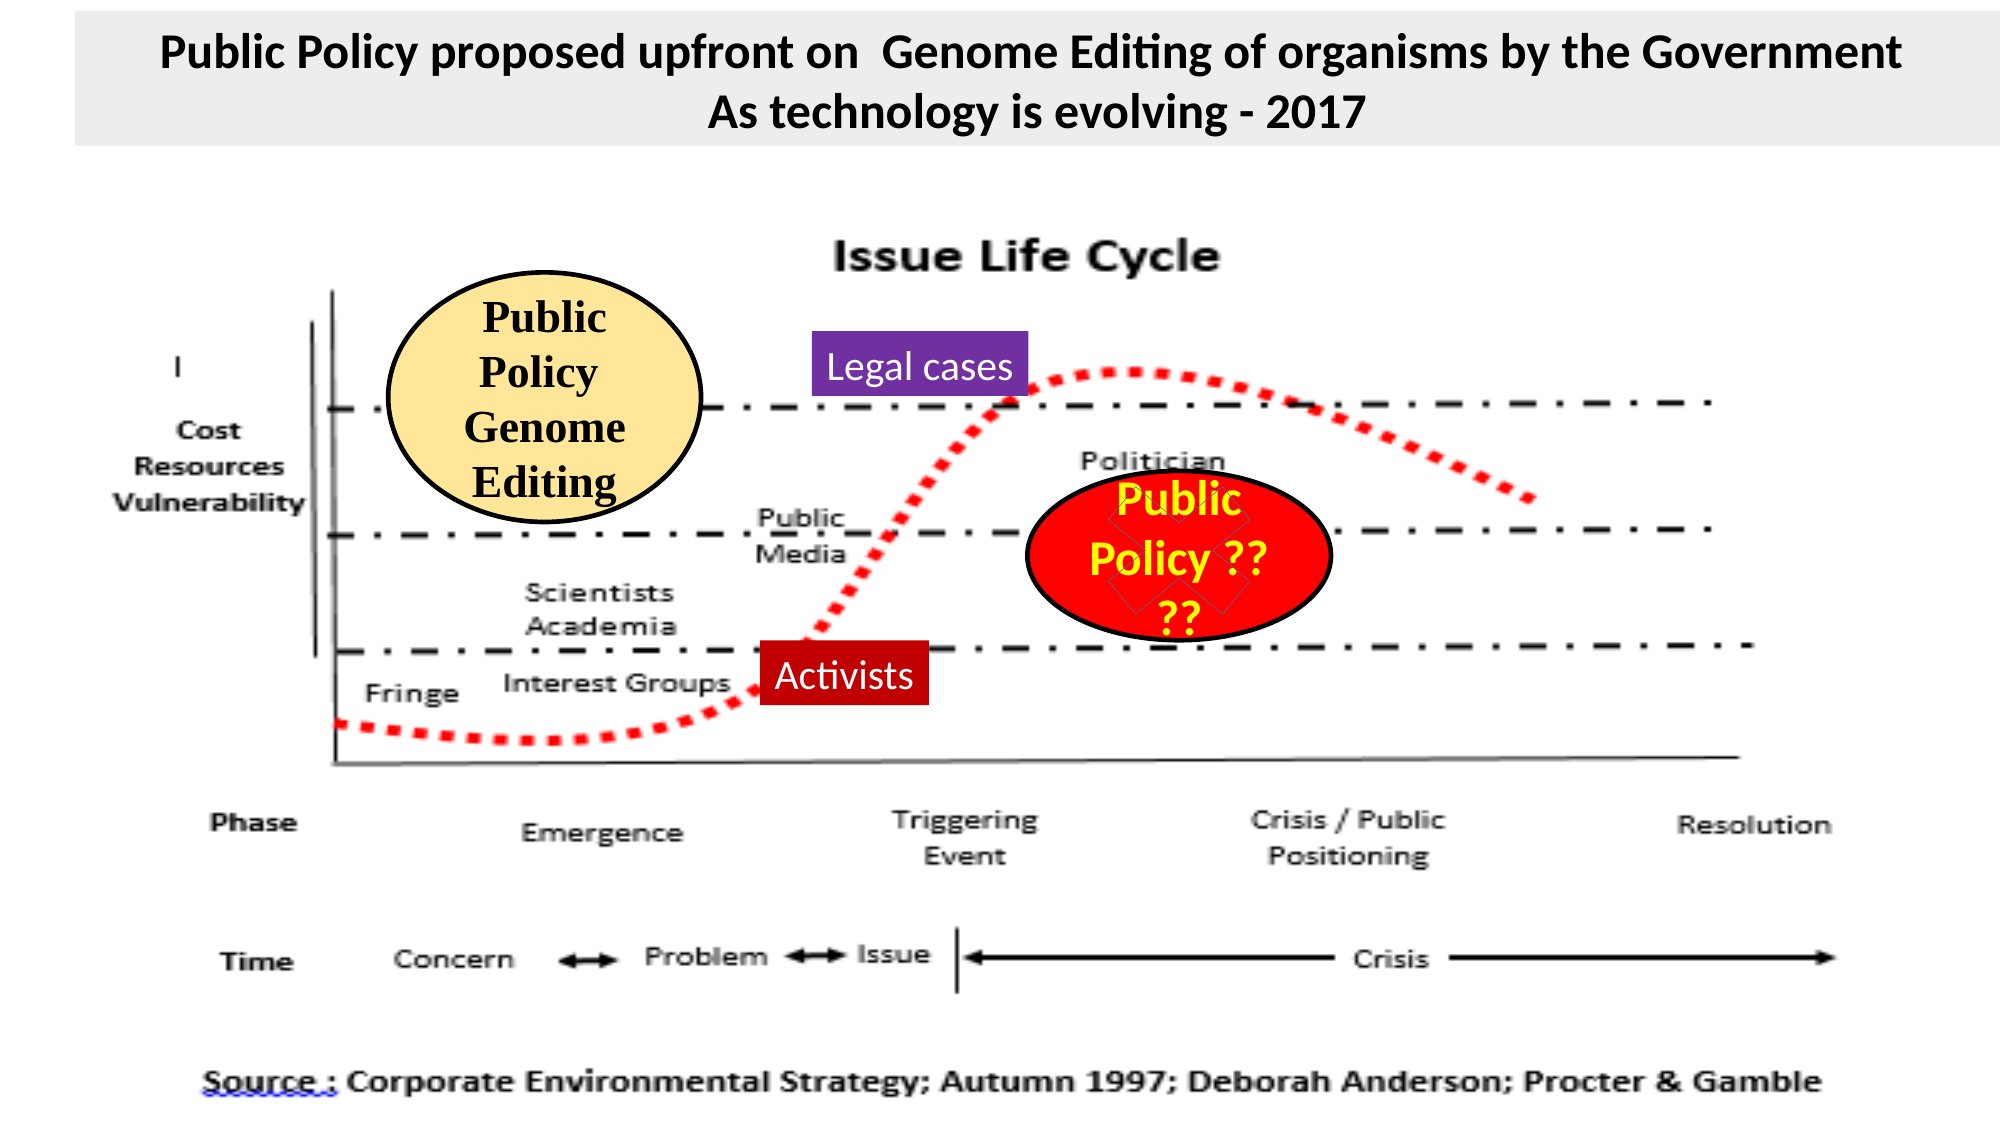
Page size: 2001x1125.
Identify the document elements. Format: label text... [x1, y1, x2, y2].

picture [100, 192, 1907, 1125]
text_box Public Policy proposed upfront on Genome Editing of organisms by the Government As technology is evolving - 2017 [75, 10, 2000, 146]
